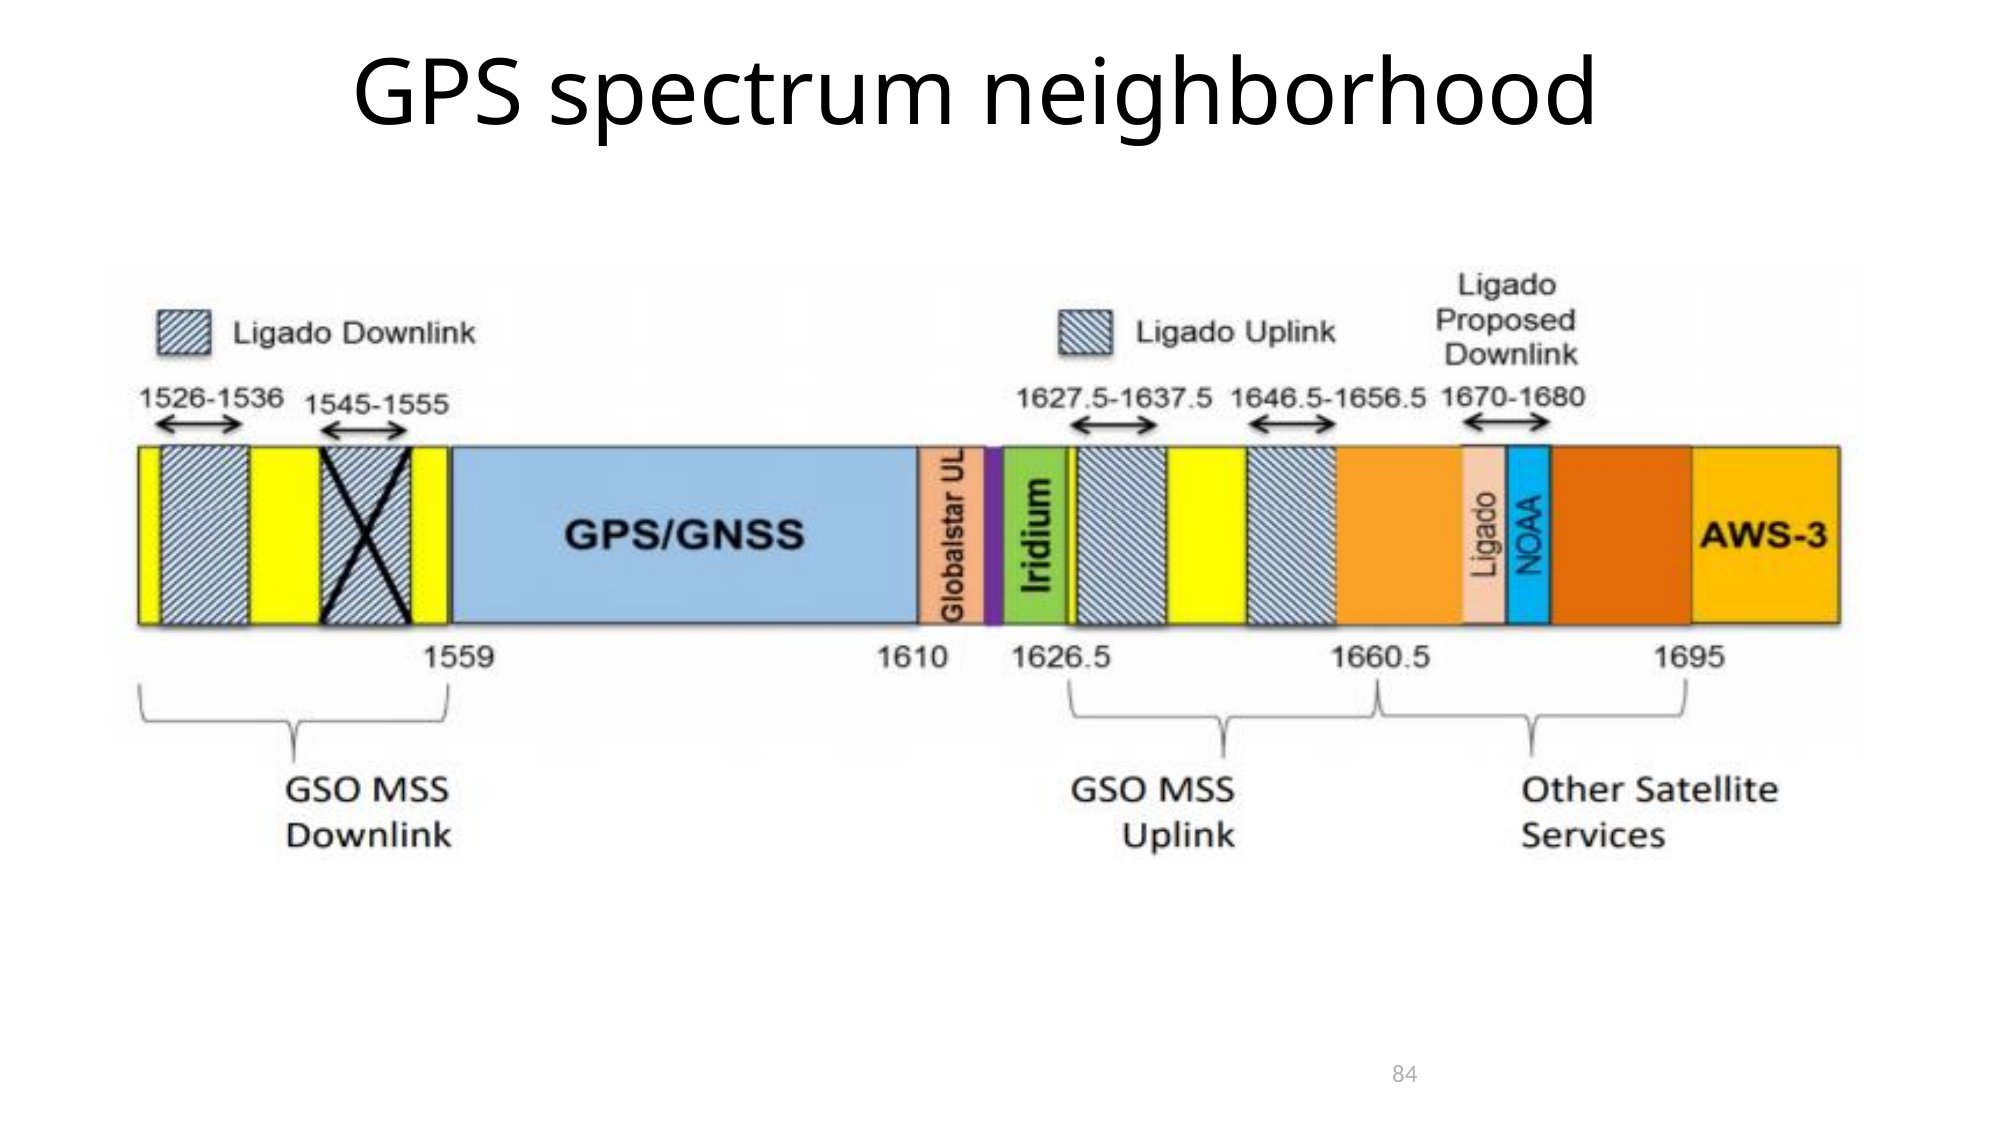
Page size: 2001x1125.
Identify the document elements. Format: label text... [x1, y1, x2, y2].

text_box GPS spectrum neighborhood [30, 25, 1922, 151]
picture [110, 265, 1863, 860]
slide_number 84 [1074, 860, 1425, 1125]
